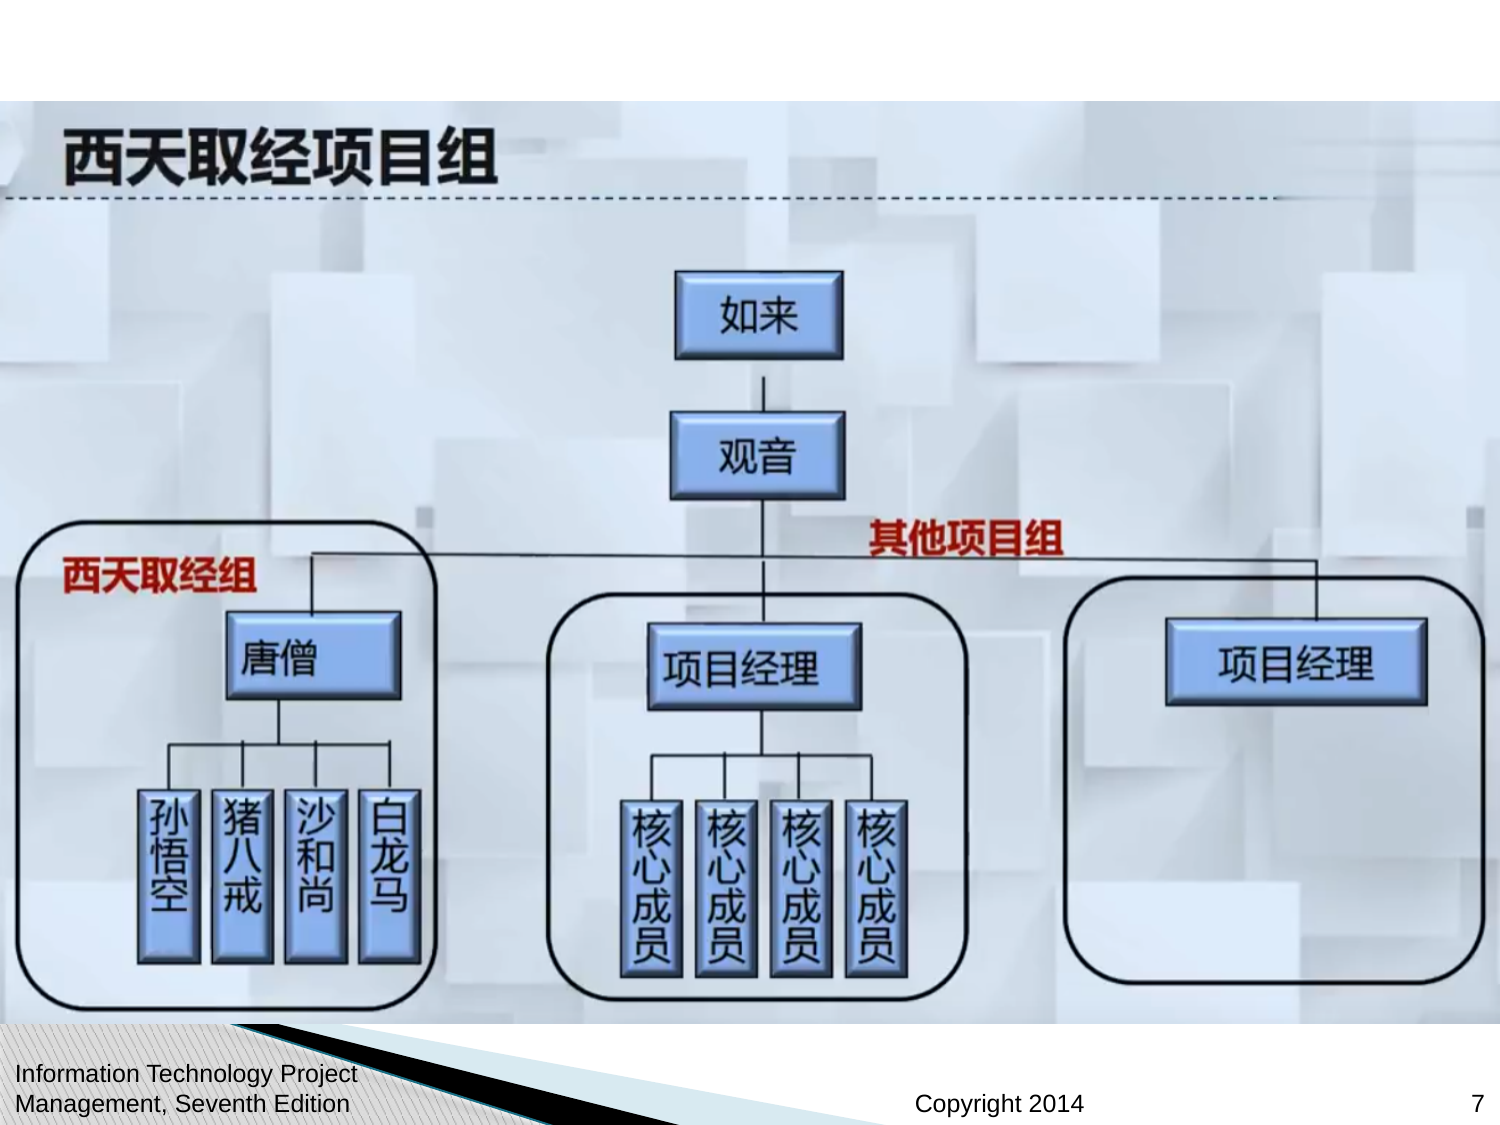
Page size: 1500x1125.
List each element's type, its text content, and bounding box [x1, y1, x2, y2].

picture [0, 101, 1500, 1024]
slide_number 7 [1408, 1065, 1500, 1125]
footer Information Technology Project Management, Seventh Edition [0, 1065, 425, 1125]
